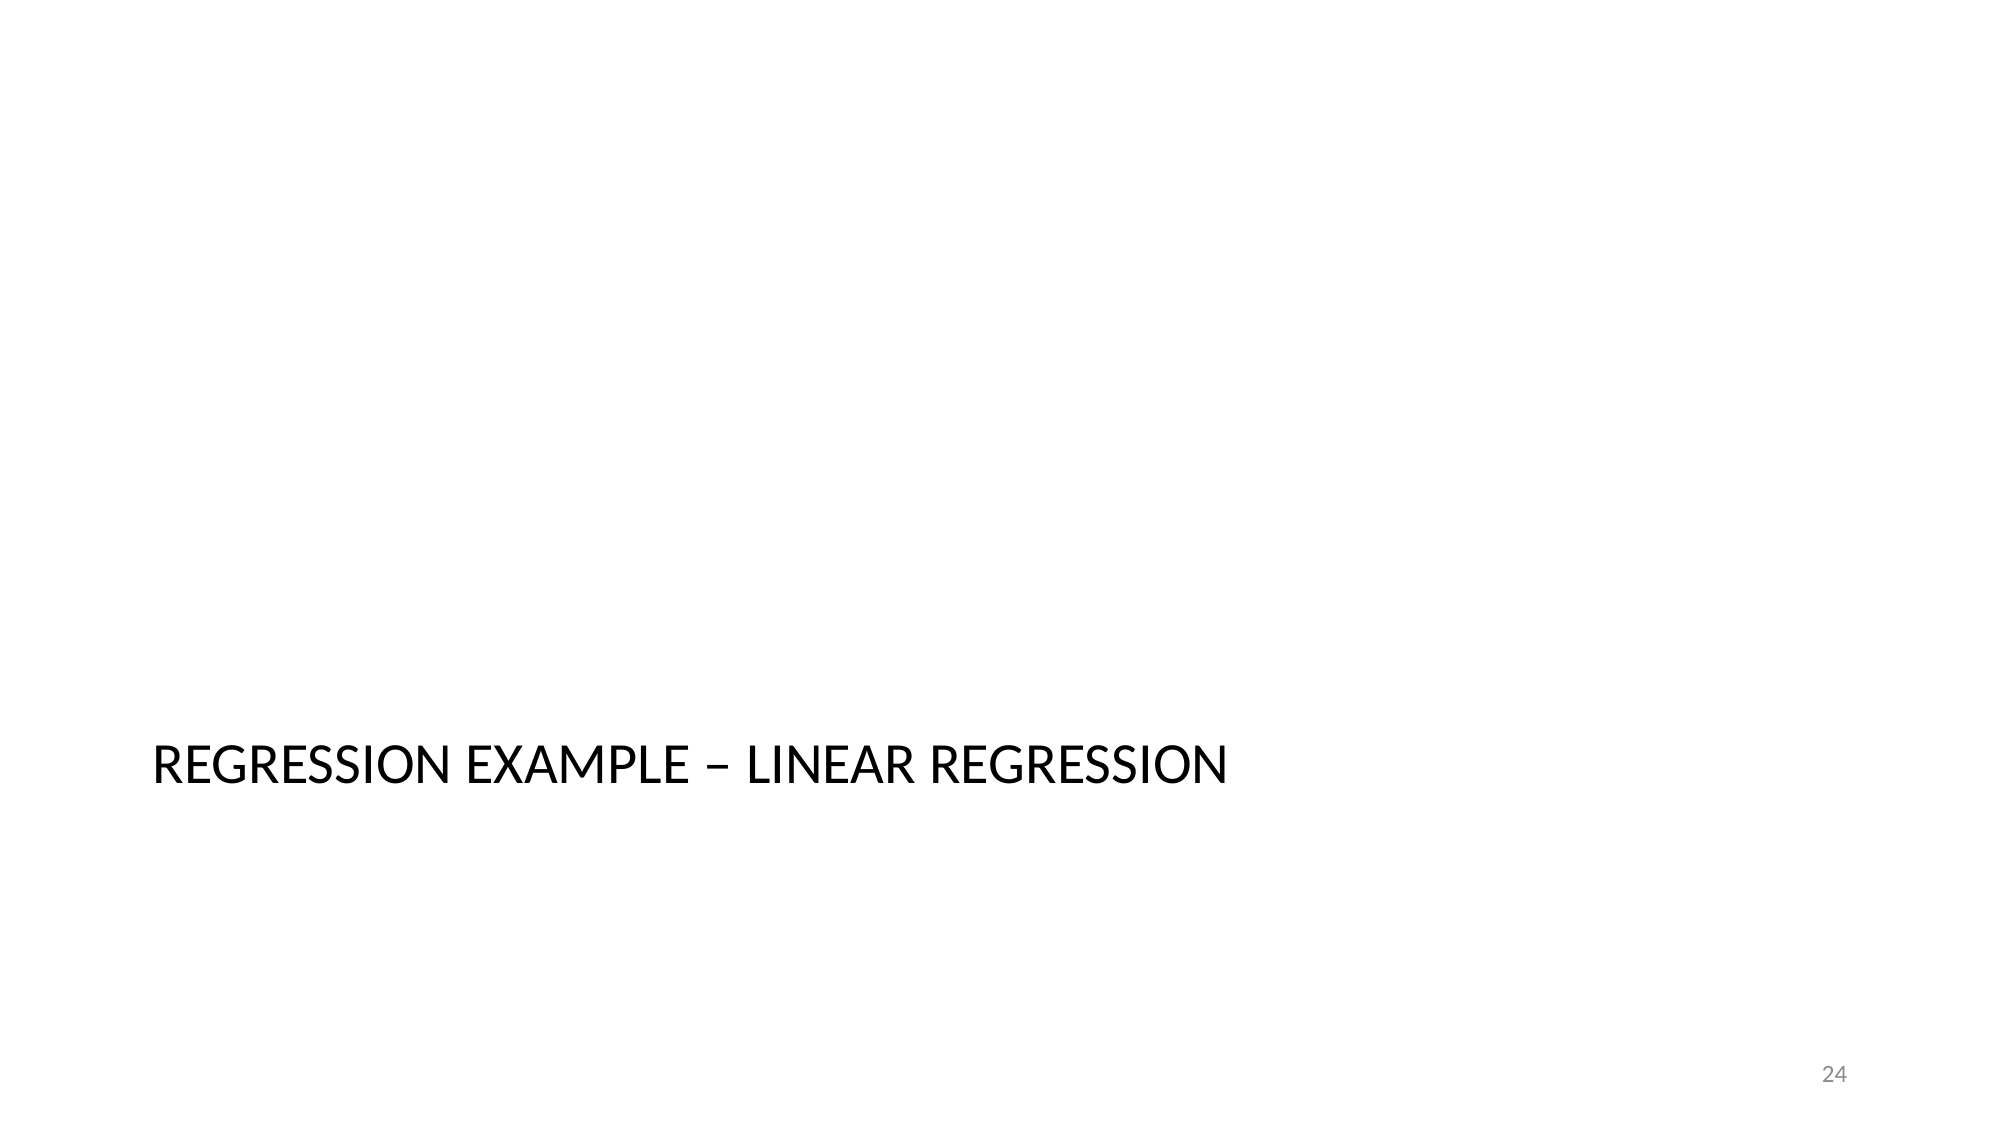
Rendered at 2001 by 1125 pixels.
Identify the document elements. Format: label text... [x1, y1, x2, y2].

list REGRESSION EXAMPLE – LINEAR REGRESSION [137, 299, 1863, 1014]
slide_number 24 [1412, 1042, 1863, 1103]
